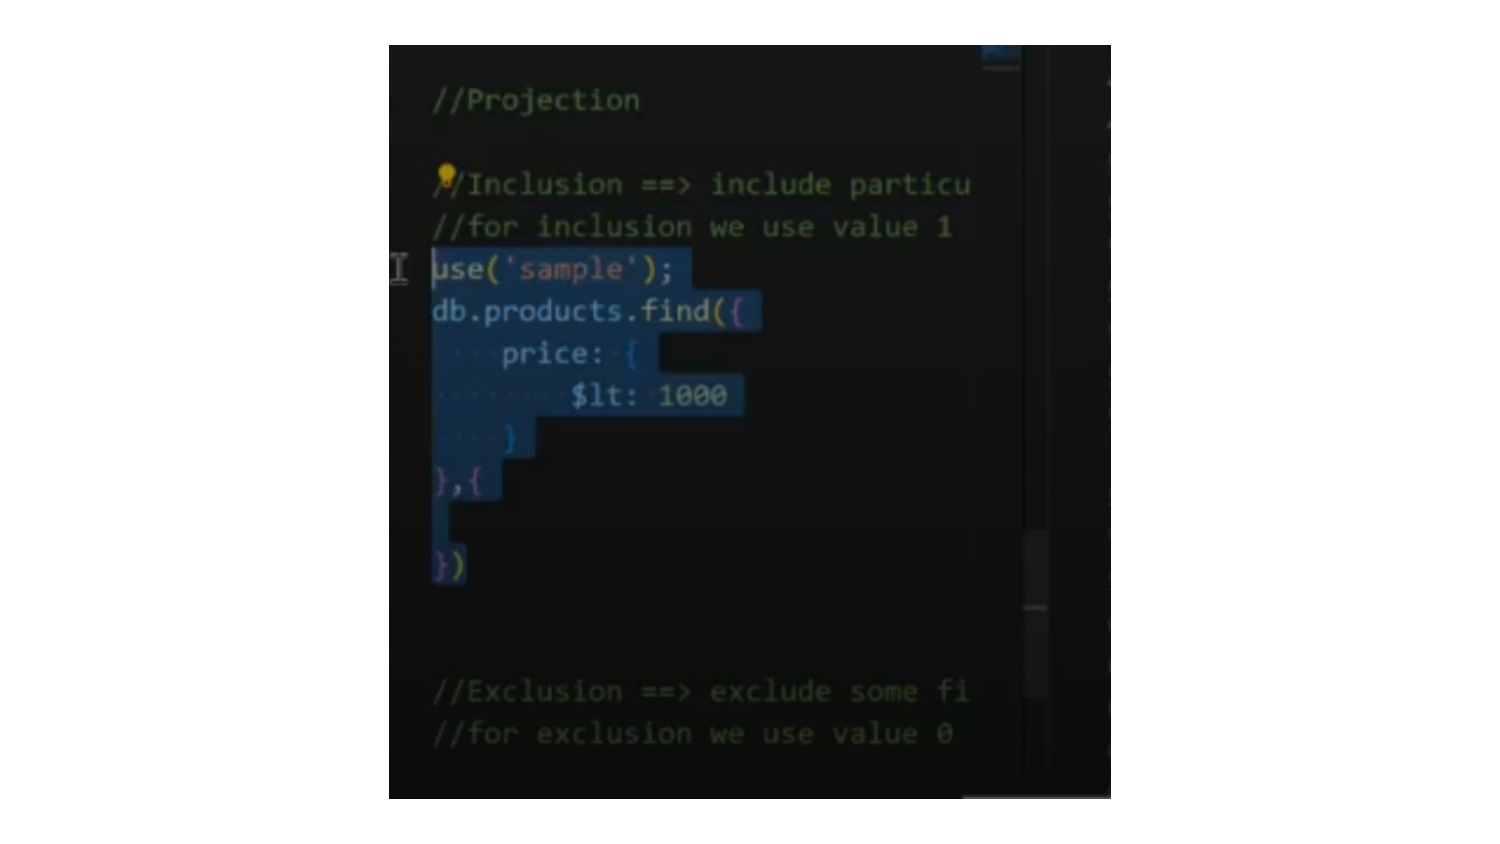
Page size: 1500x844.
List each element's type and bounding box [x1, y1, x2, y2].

picture [388, 45, 1112, 799]
